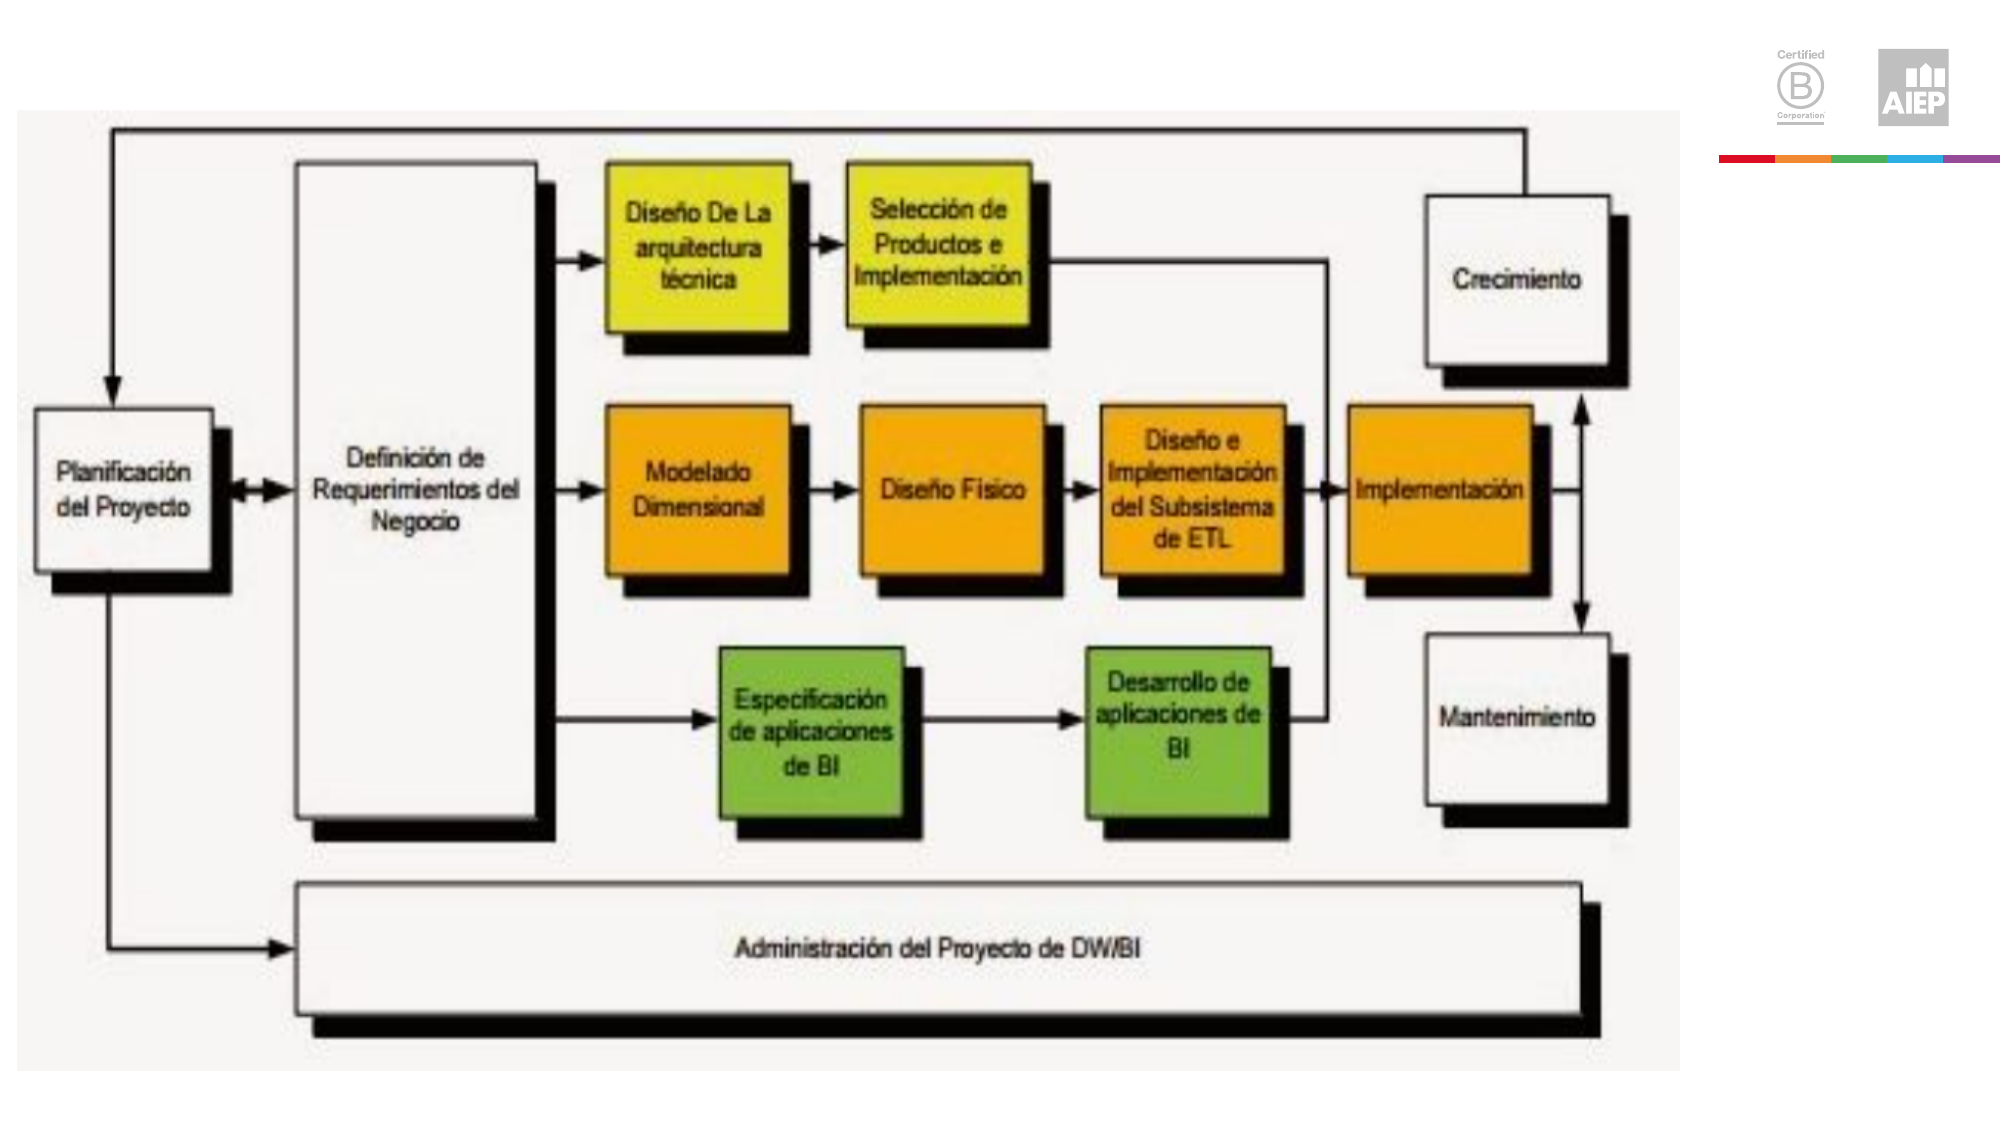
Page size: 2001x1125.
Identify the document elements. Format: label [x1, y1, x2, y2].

picture [17, 110, 1680, 1071]
